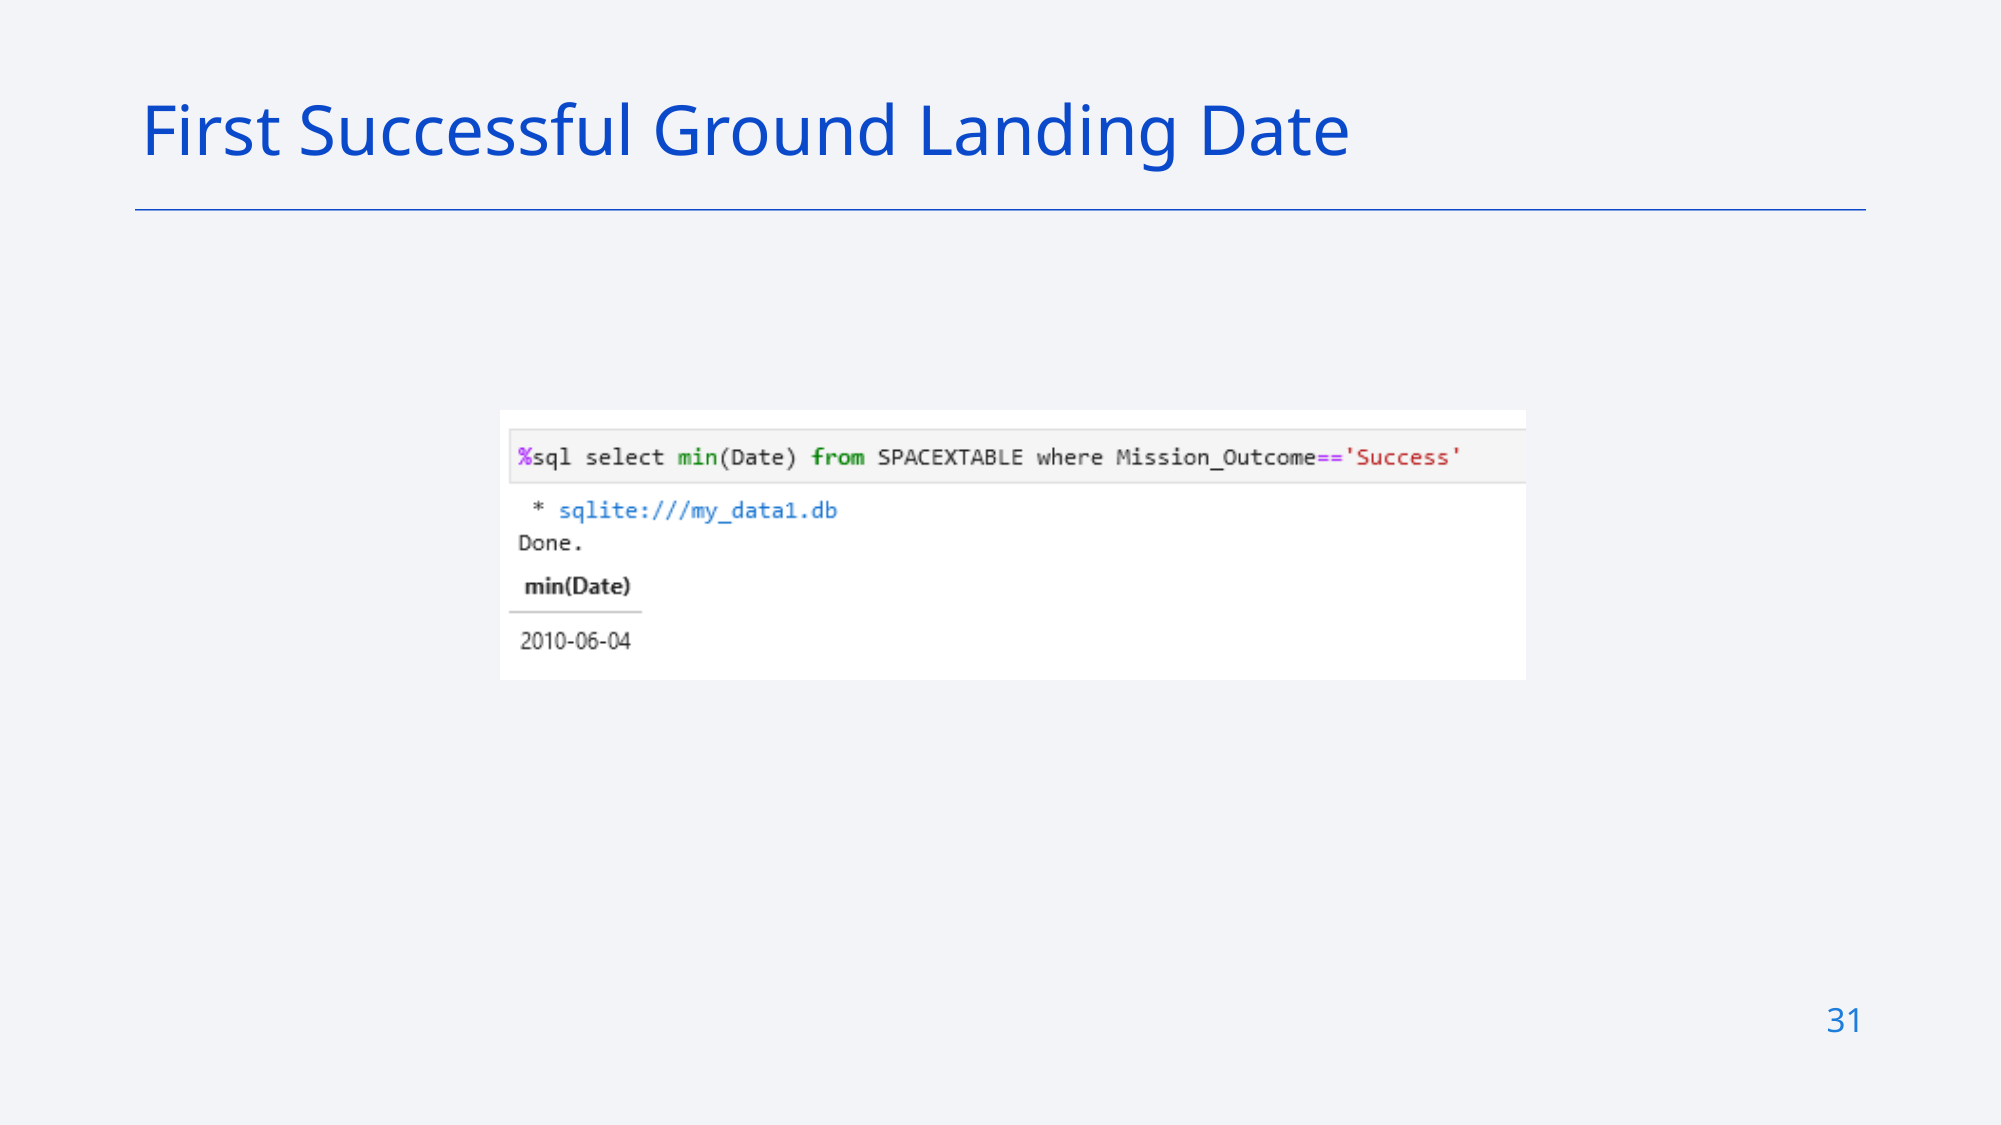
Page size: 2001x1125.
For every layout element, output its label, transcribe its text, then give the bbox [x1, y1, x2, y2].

text_box First Successful Ground Landing Date [126, 88, 1852, 179]
slide_number 31 [1429, 988, 1880, 1055]
picture [0, 0, 2001, 1125]
